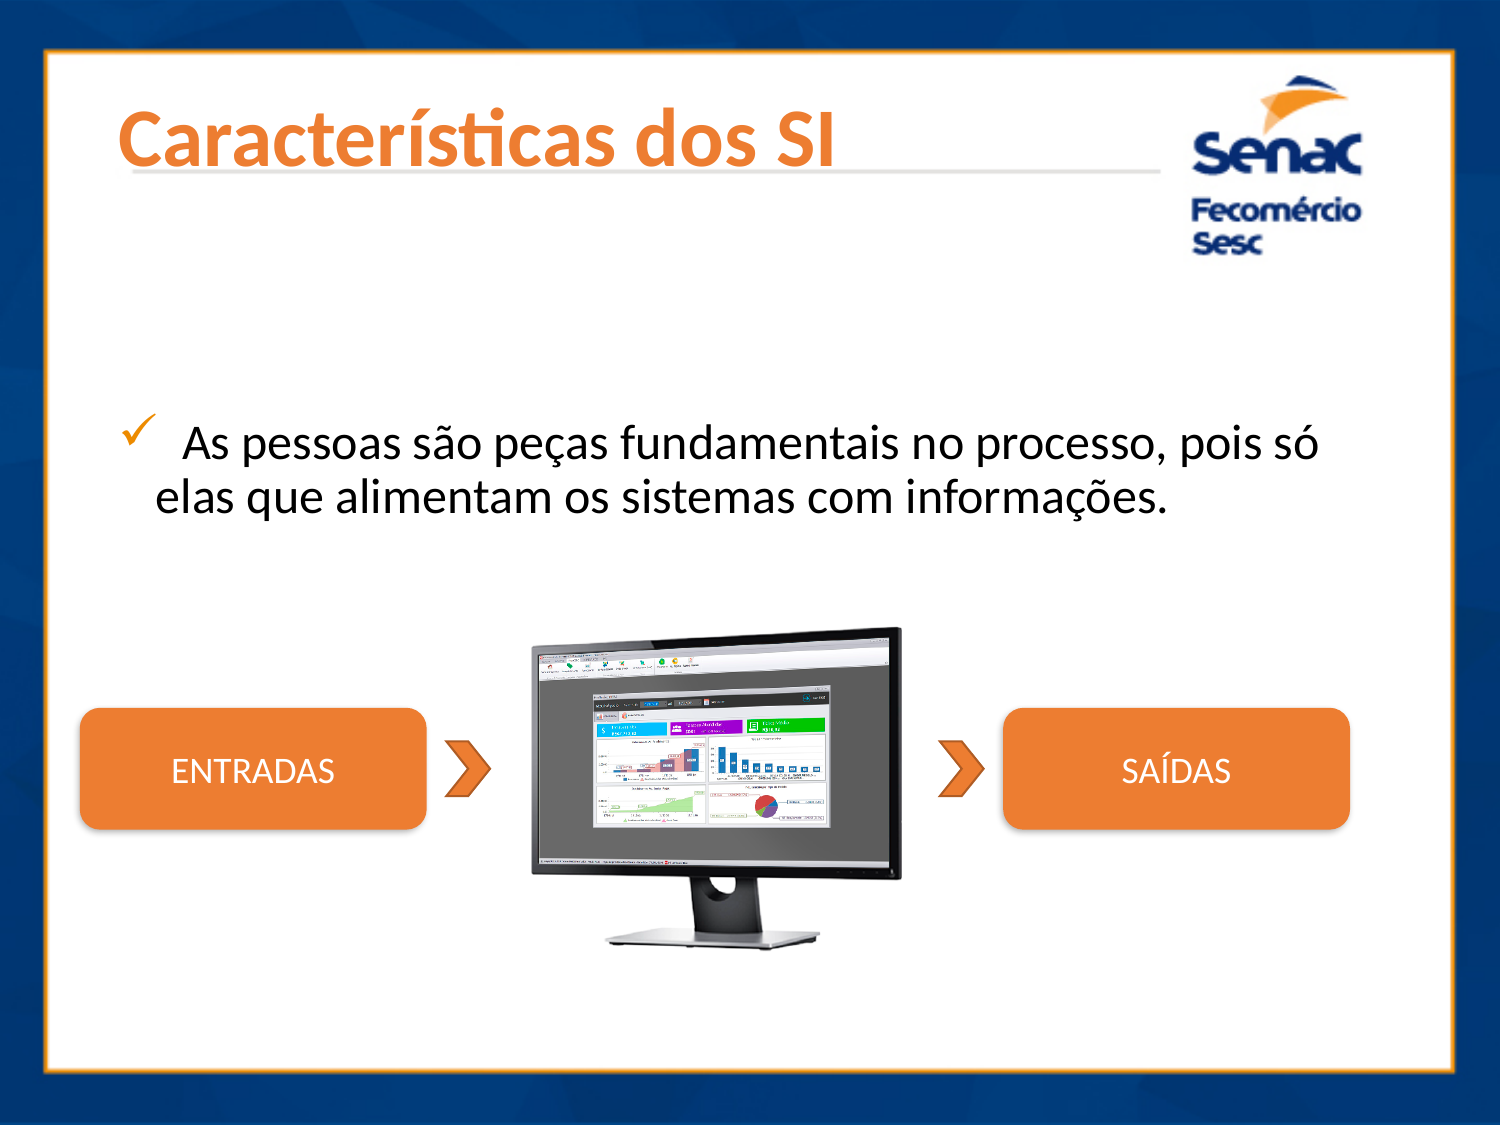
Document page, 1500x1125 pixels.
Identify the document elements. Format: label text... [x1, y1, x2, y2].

list As pessoas são peças fundamentais no processo, pois só elas que alimentam os sistemas com informações. [103, 409, 1397, 1014]
picture [0, 0, 1500, 1125]
text_box [937, 740, 985, 798]
text_box ENTRADAS [78, 706, 428, 831]
text_box SAÍDAS [1002, 706, 1352, 831]
text_box [444, 740, 492, 798]
title Características dos SI [103, 20, 1157, 259]
